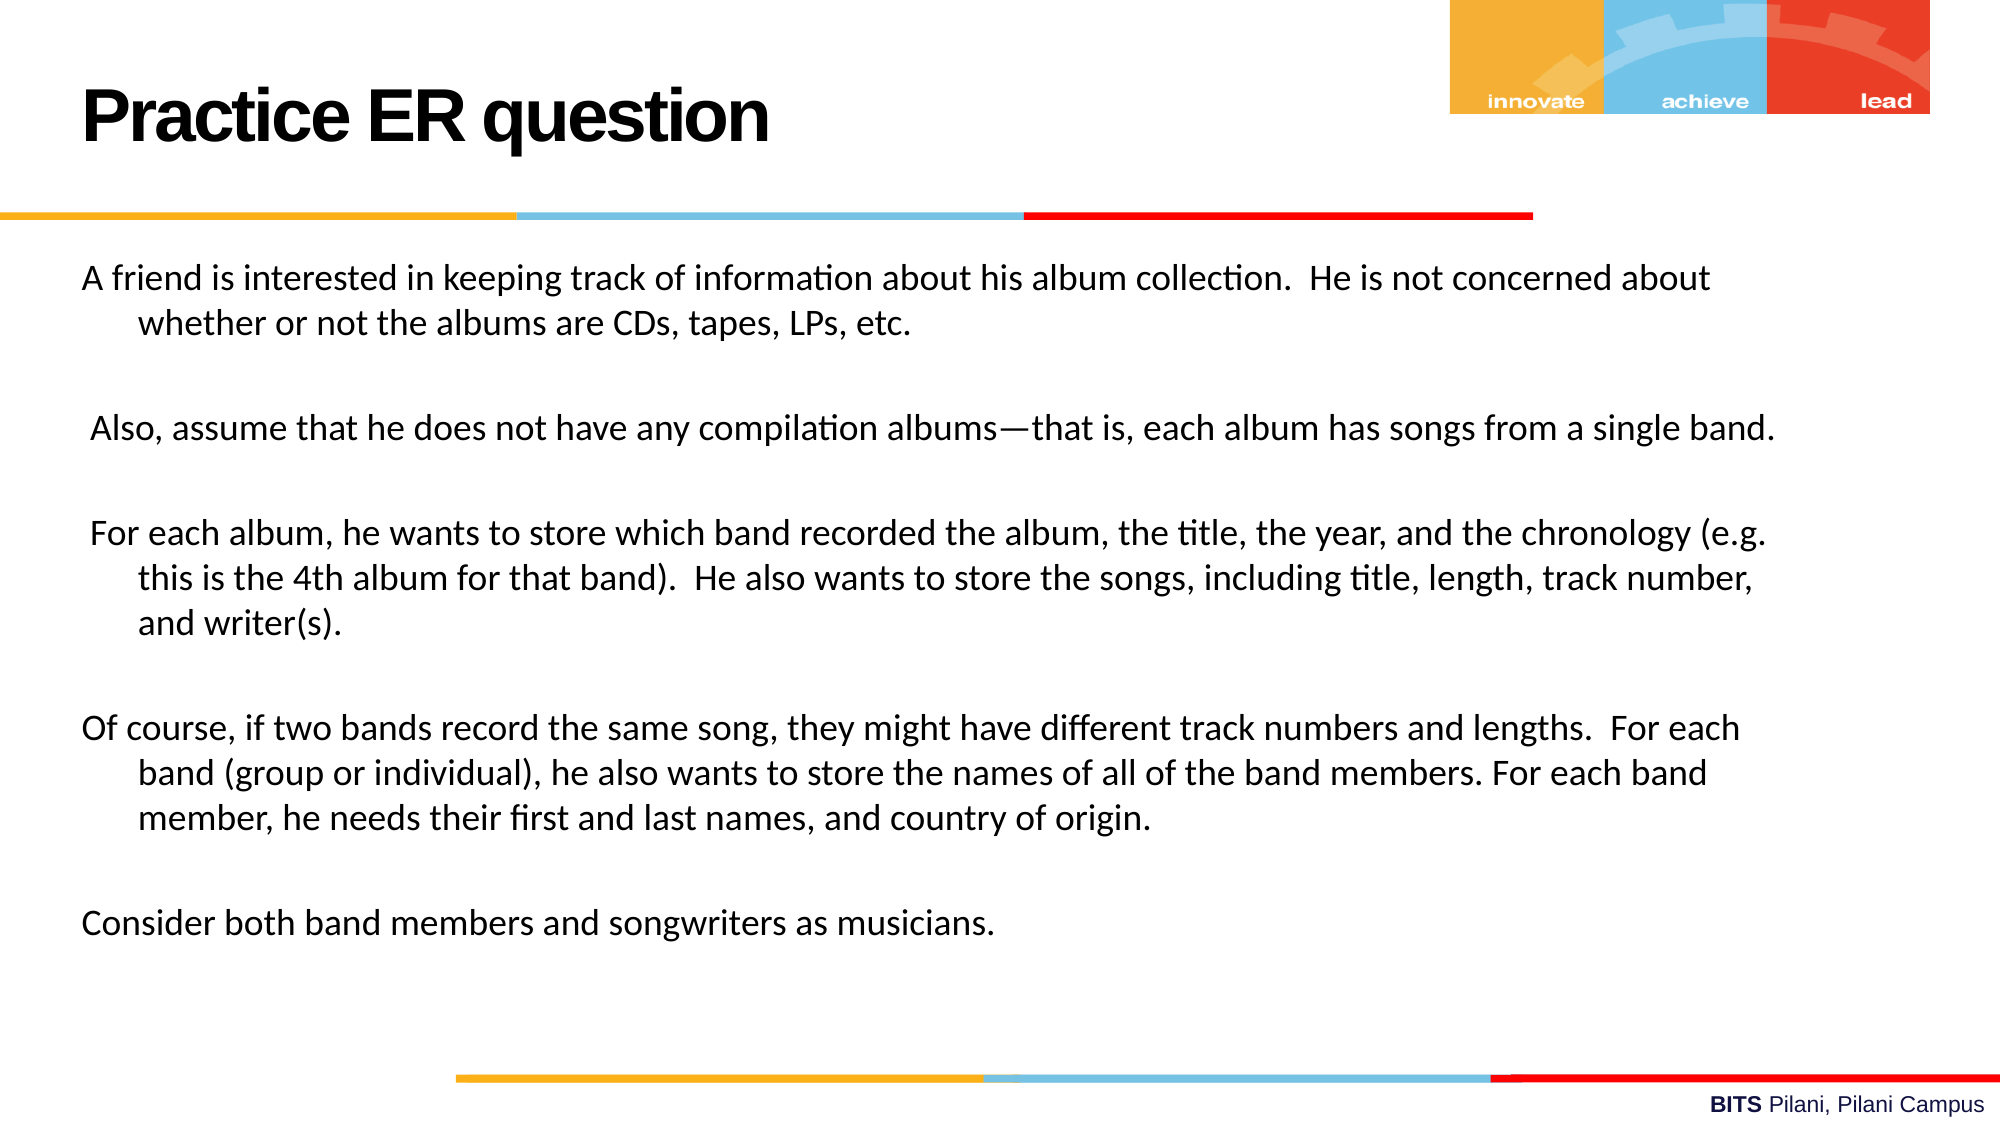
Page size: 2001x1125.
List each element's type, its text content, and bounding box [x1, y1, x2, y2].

picture [1449, 0, 1930, 114]
list Practice ER question [66, 24, 1450, 213]
list A friend is interested in keeping track of information about his album collection. He is not concerned about whether or not the albums are CDs, tapes, LPs, etc. Also, assume that he does not have any compilation albums—that is, each album has songs from a single band. For each album, he wants to store which band recorded the album, the title, the year, and the chronology (e.g. this is the 4th album for that band). He also wants to store the songs, including title, length, track number, and writer(s). Of course, if two bands record the same song, they might have different track numbers and lengths. For each band (group or individual), he also wants to store the names of all of the band members. For each band member, he needs their first and last names, and country of origin. Consider both band members and songwriters as musicians. [66, 245, 1832, 988]
